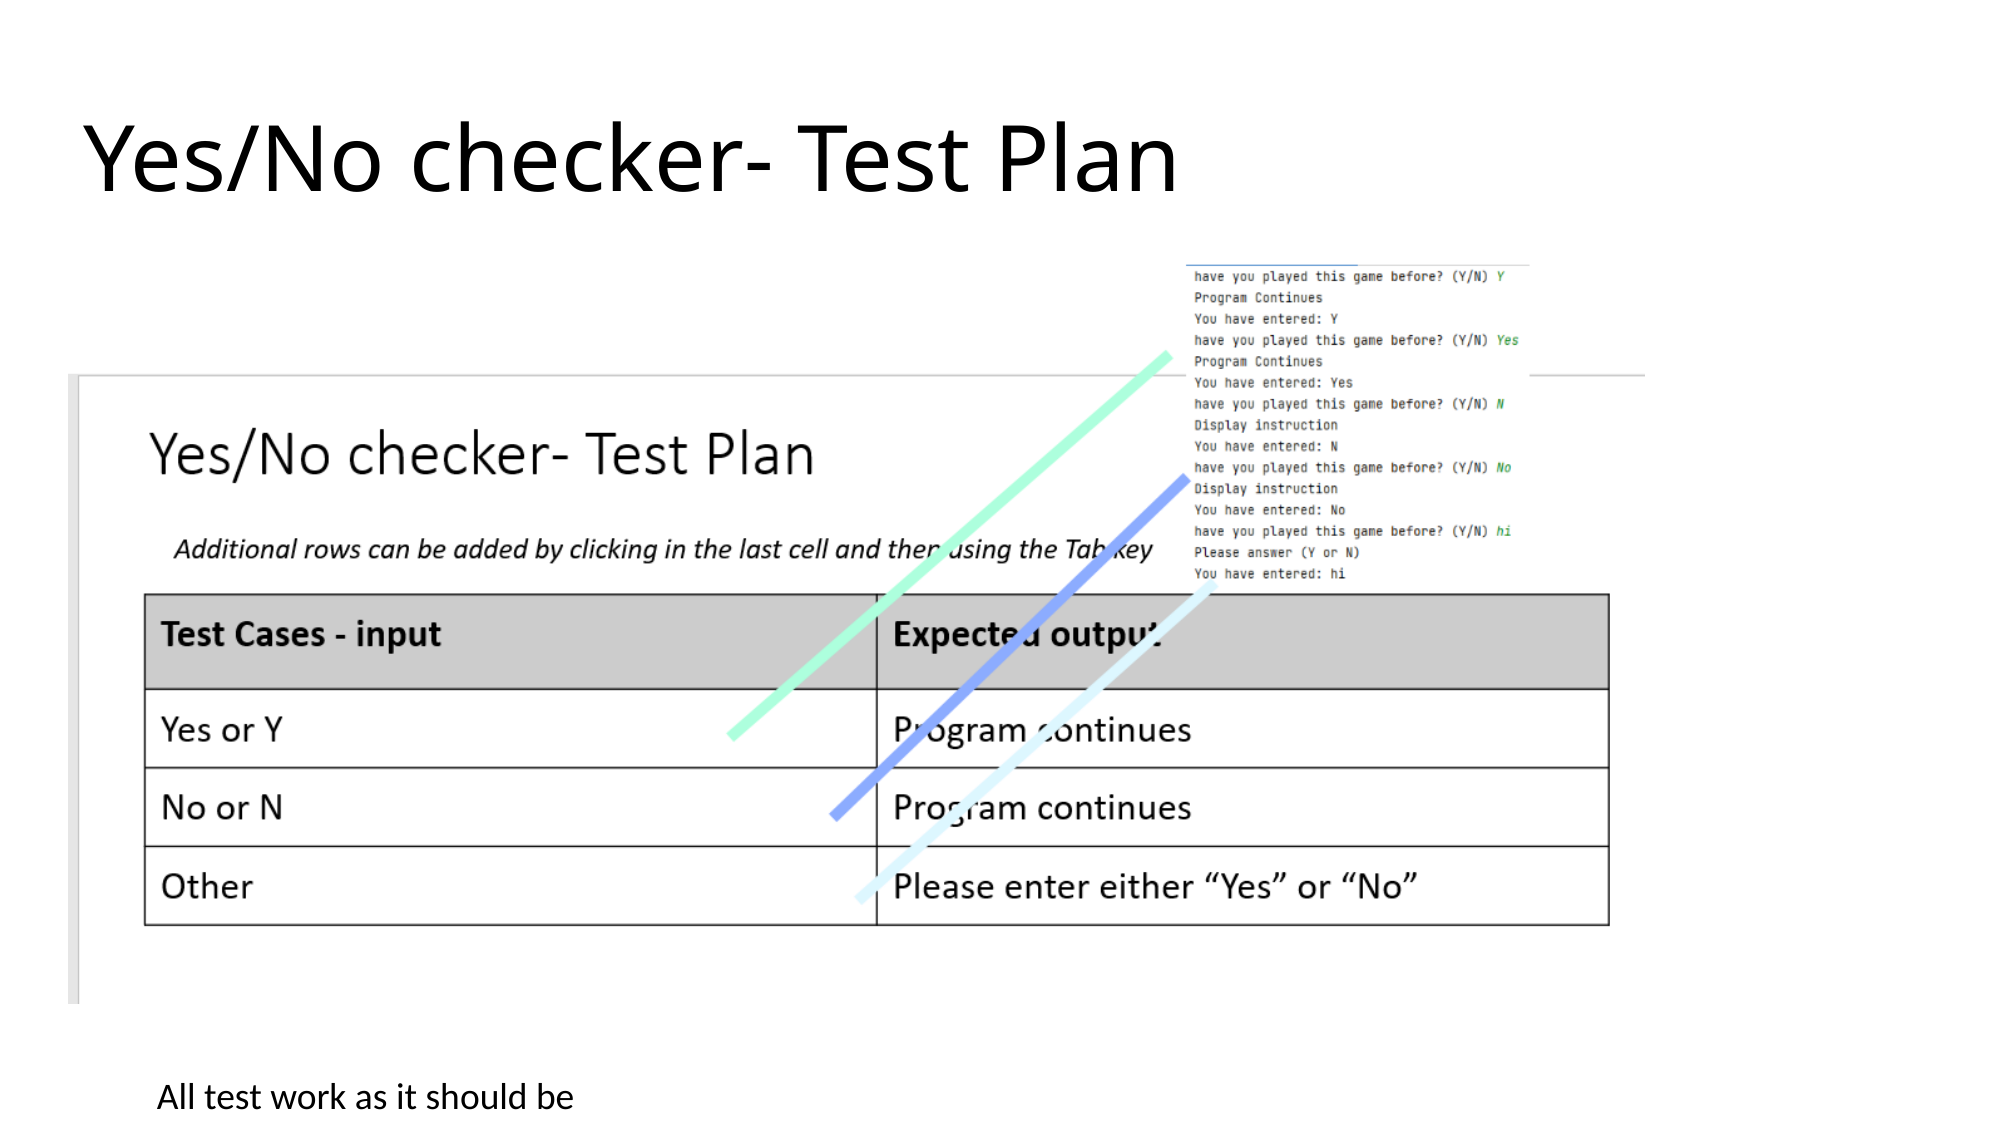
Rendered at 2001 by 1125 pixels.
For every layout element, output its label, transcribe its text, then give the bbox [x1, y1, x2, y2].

text_box All test work as it should be [142, 1064, 691, 1125]
picture [68, 251, 1645, 1004]
title Yes/No checker- Test Plan [68, 97, 1932, 223]
